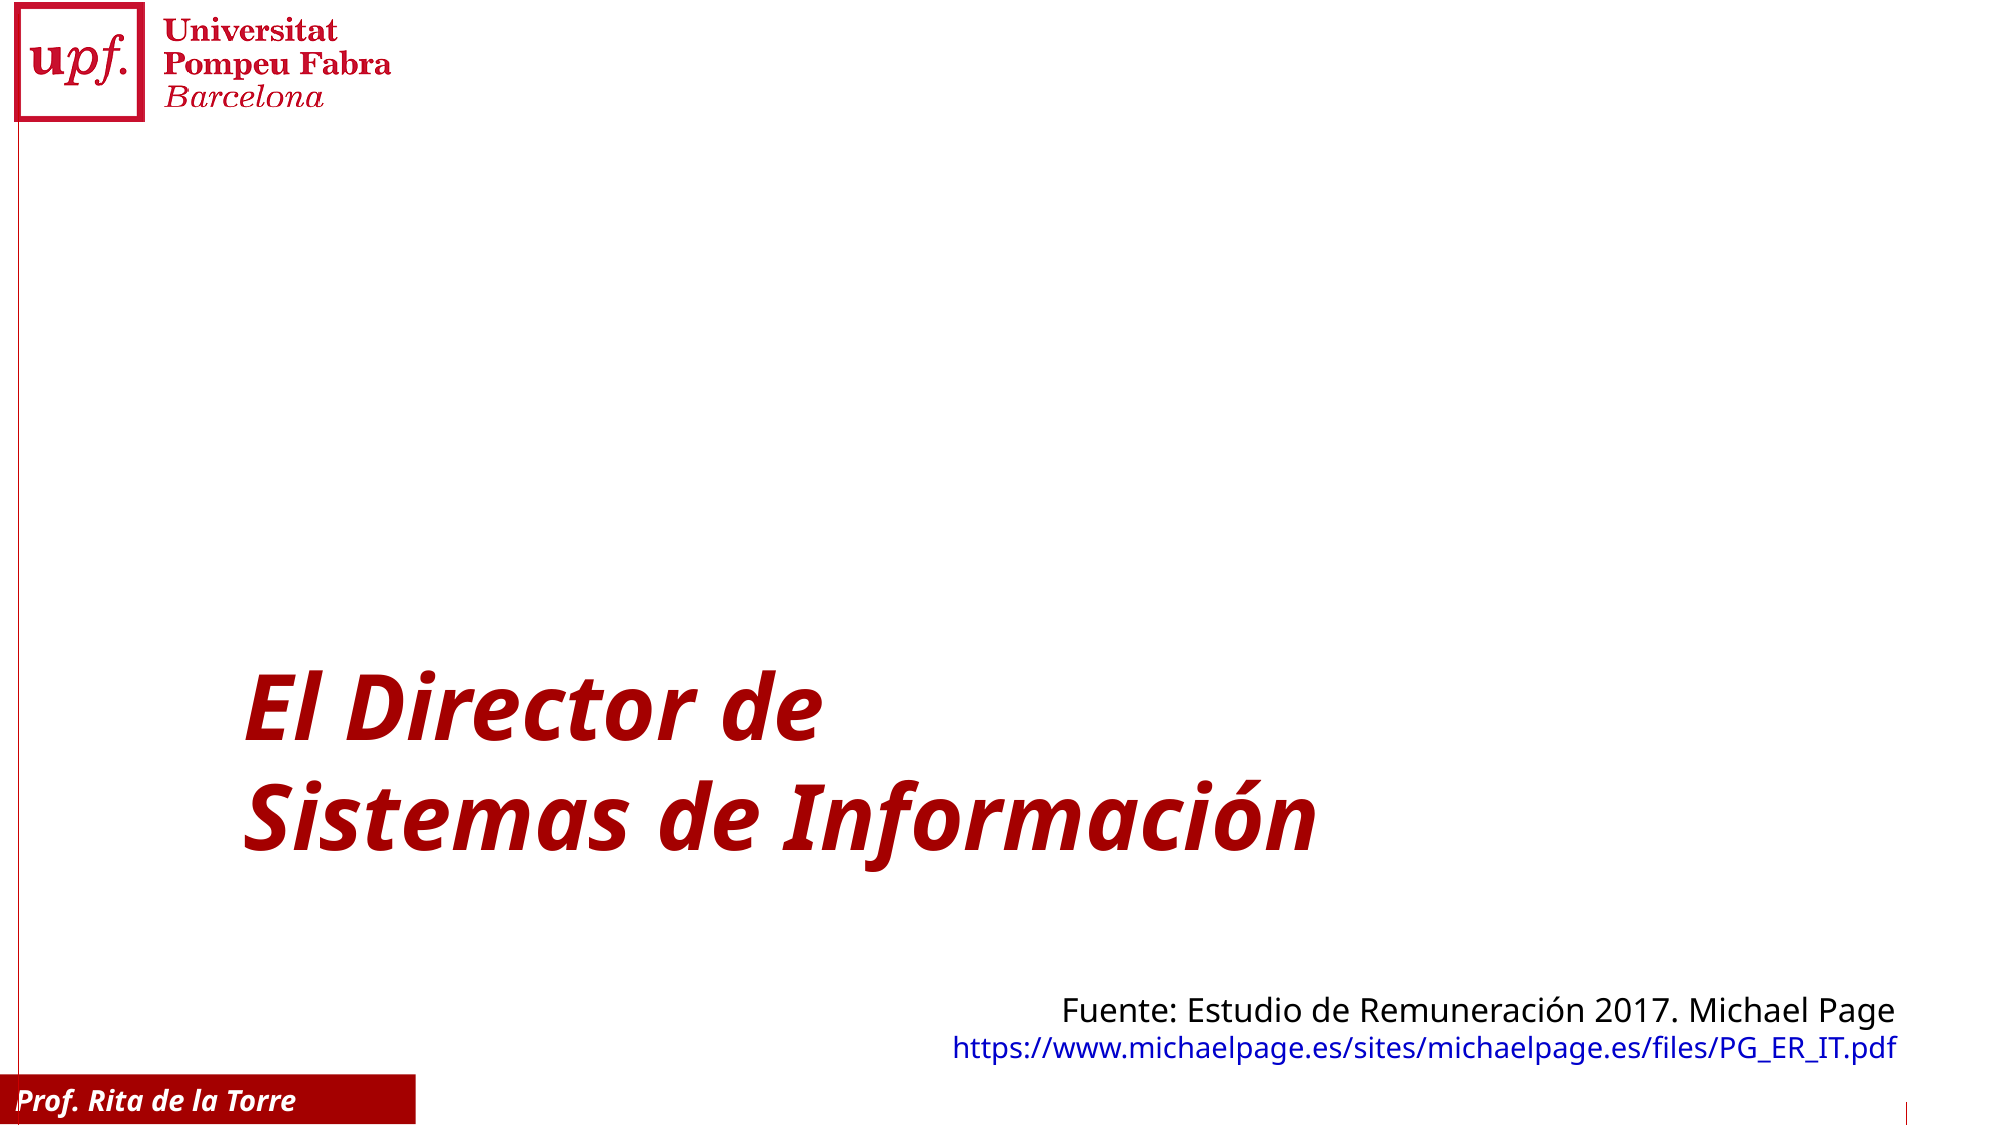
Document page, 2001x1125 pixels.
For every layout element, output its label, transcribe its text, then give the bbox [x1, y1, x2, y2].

picture [14, 2, 407, 122]
title El Director de Sistemas de Información [228, 640, 1929, 878]
text_box Fuente: Estudio de Remuneración 2017. Michael Page https://www.michaelpage.es/sites/michaelpage.es/files/PG_ER_IT.pdf [814, 981, 1912, 1072]
